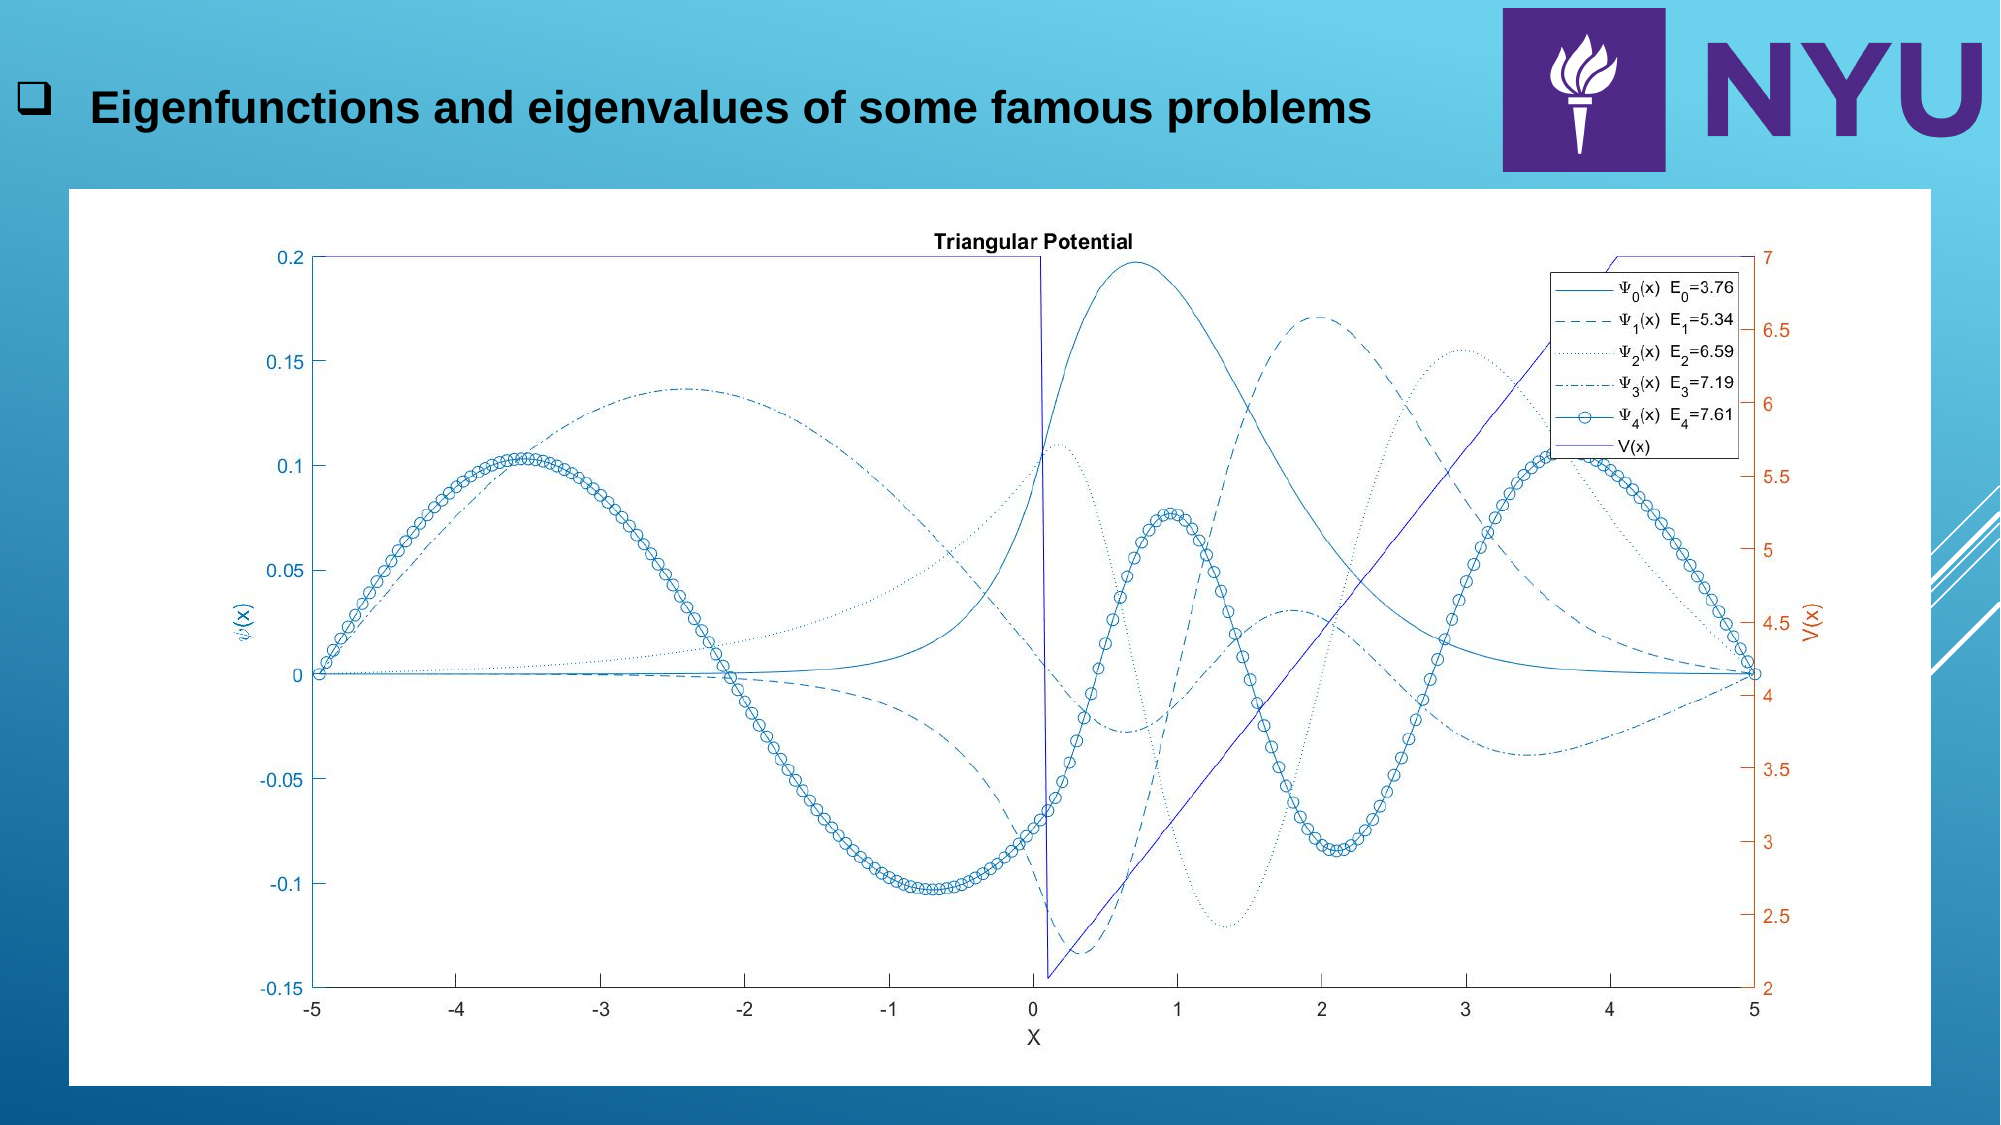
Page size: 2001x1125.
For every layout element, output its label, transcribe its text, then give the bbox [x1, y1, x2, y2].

text_box Eigenfunctions and eigenvalues of some famous problems [0, 15, 1521, 140]
picture [1502, 8, 1983, 172]
picture [69, 189, 1931, 1086]
